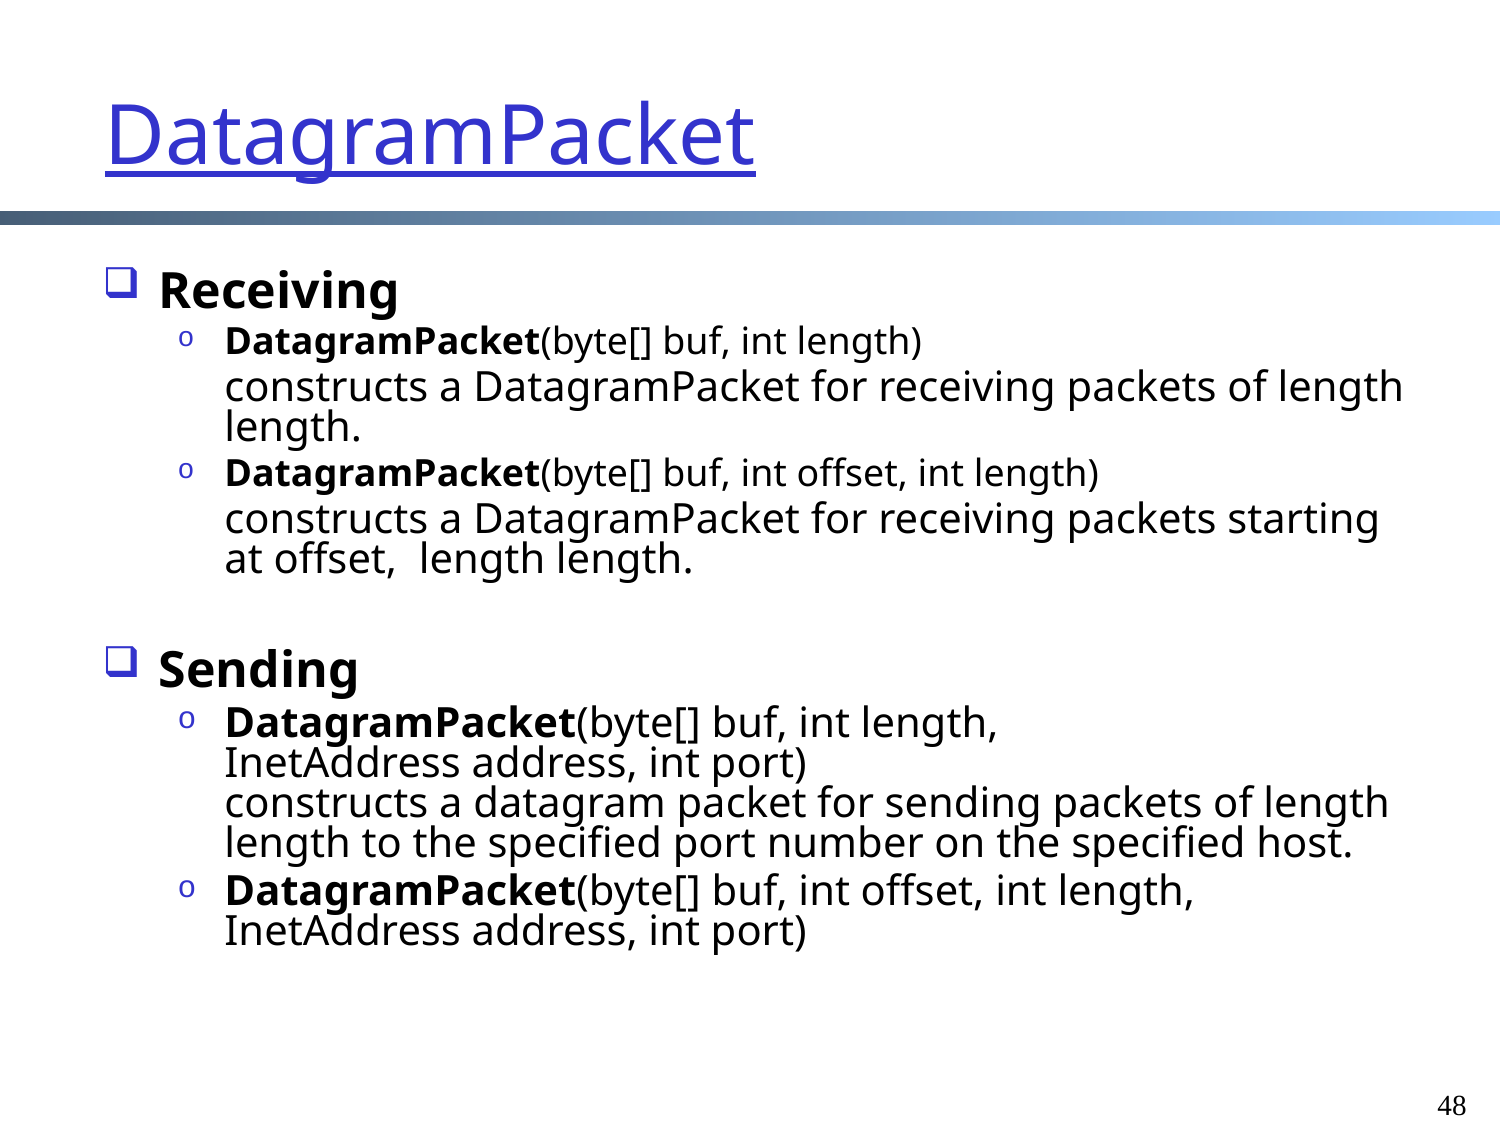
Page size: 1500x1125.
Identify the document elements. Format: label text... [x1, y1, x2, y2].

slide_number 48 [1406, 1078, 1482, 1125]
list Receiving DatagramPacket(byte[] buf, int length) constructs a DatagramPacket for receiving packets of length length. DatagramPacket(byte[] buf, int offset, int length) constructs a DatagramPacket for receiving packets starting at offset, length length. Sending DatagramPacket(byte[] buf, int length, InetAddress address, int port) constructs a datagram packet for sending packets of length length to the specified port number on the specified host. DatagramPacket(byte[] buf, int offset, int length, InetAddress address, int port) [87, 262, 1437, 1087]
title DatagramPacket [89, 59, 1365, 204]
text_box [1424, 212, 1428, 224]
